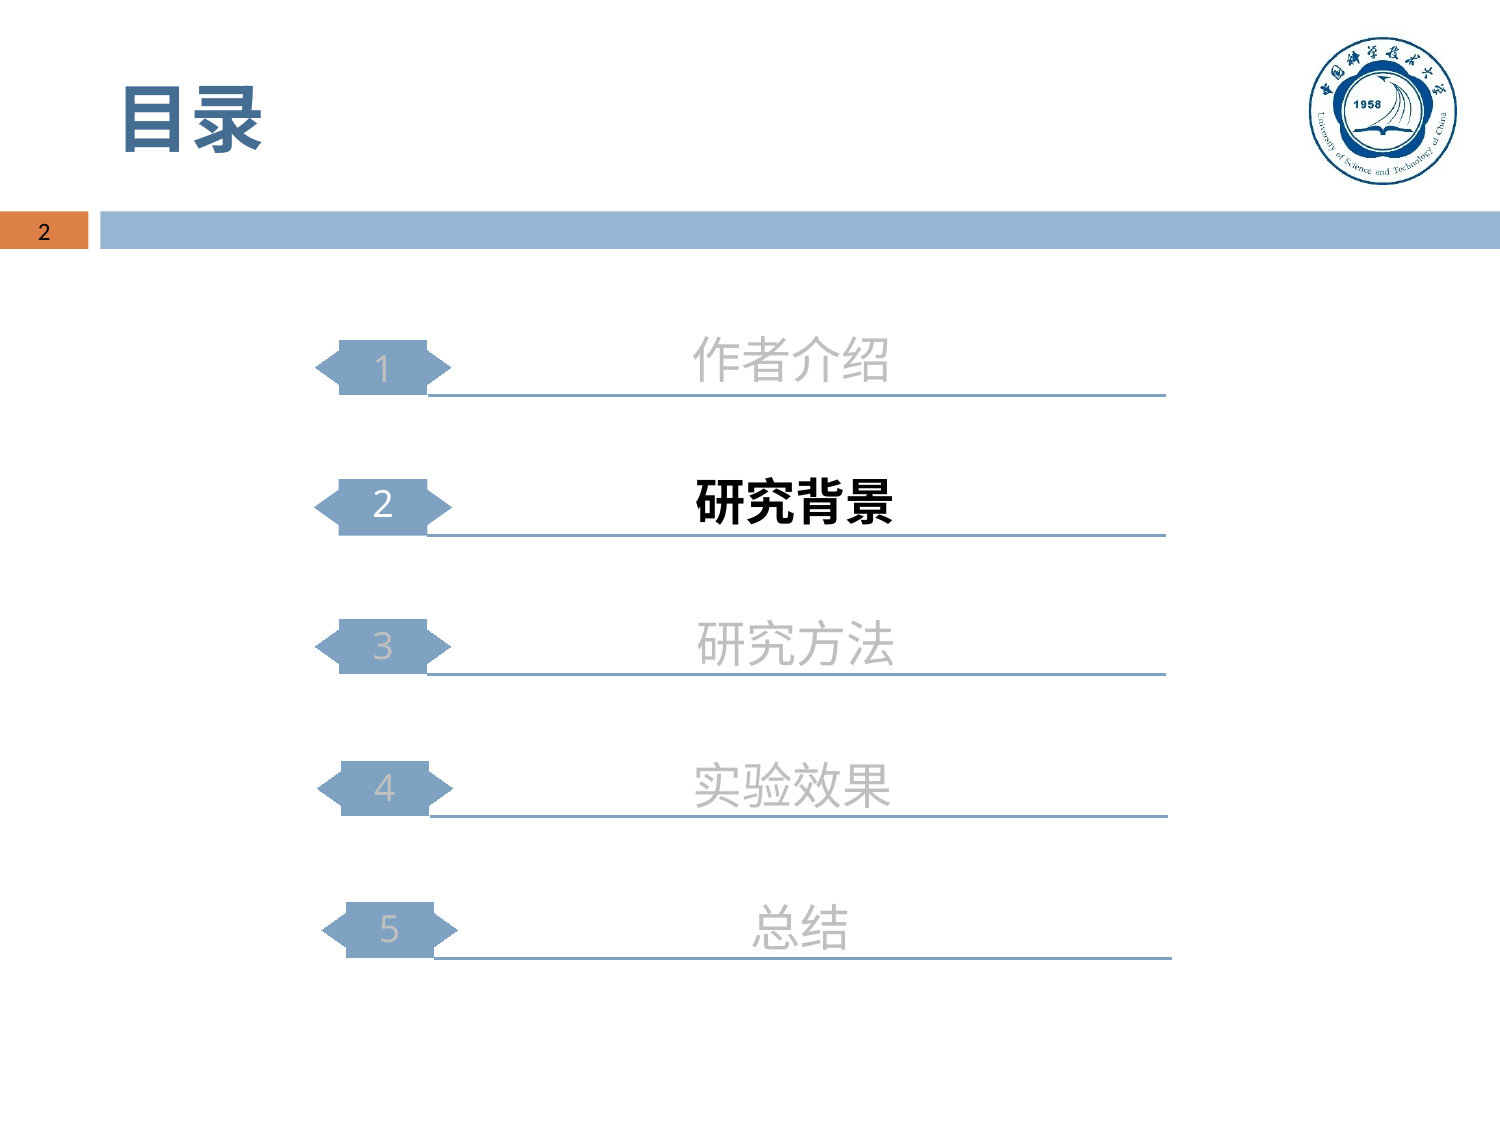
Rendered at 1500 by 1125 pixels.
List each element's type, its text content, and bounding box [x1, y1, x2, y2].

text_box [417, 760, 424, 817]
text_box 作者介绍 [423, 321, 1160, 397]
text_box [313, 618, 351, 675]
text_box 总结 [432, 888, 1168, 964]
text_box [313, 339, 351, 396]
text_box 实验效果 [424, 746, 1161, 822]
text_box 研究背景 [427, 463, 1163, 535]
slide_number 2 [0, 211, 89, 250]
text_box 3 [351, 607, 415, 681]
text_box 2 [351, 466, 415, 539]
text_box [415, 479, 427, 536]
text_box 4 [353, 749, 417, 823]
text_box [315, 760, 353, 817]
text_box 5 [358, 891, 422, 965]
picture [1305, 29, 1457, 185]
text_box [415, 339, 423, 396]
text_box 研究方法 [428, 675, 1165, 680]
text_box [313, 479, 351, 536]
text_box [320, 901, 358, 959]
title 目录 [100, 35, 1438, 198]
text_box 1 [351, 331, 415, 404]
text_box 研究方法 [428, 605, 1165, 674]
text_box [415, 618, 428, 675]
text_box [422, 901, 432, 959]
